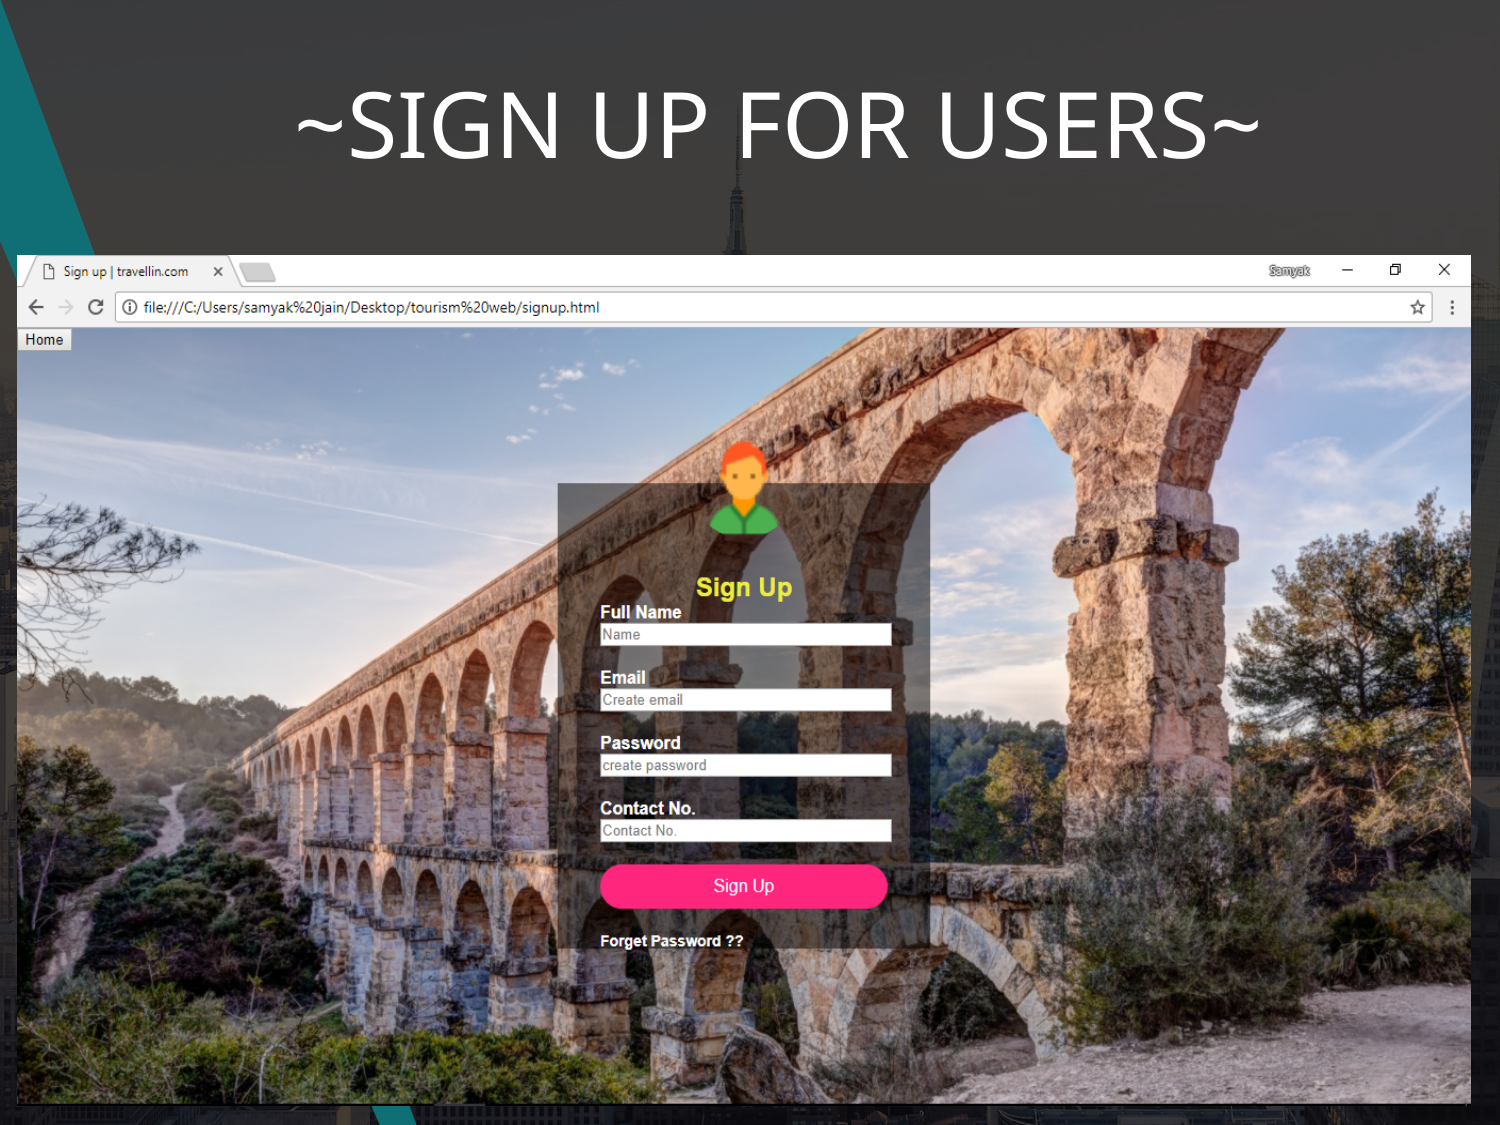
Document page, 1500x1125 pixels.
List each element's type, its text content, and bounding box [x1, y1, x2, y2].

title ~SIGN UP FOR USERS~ [253, 30, 1305, 213]
picture [0, 0, 1500, 1125]
